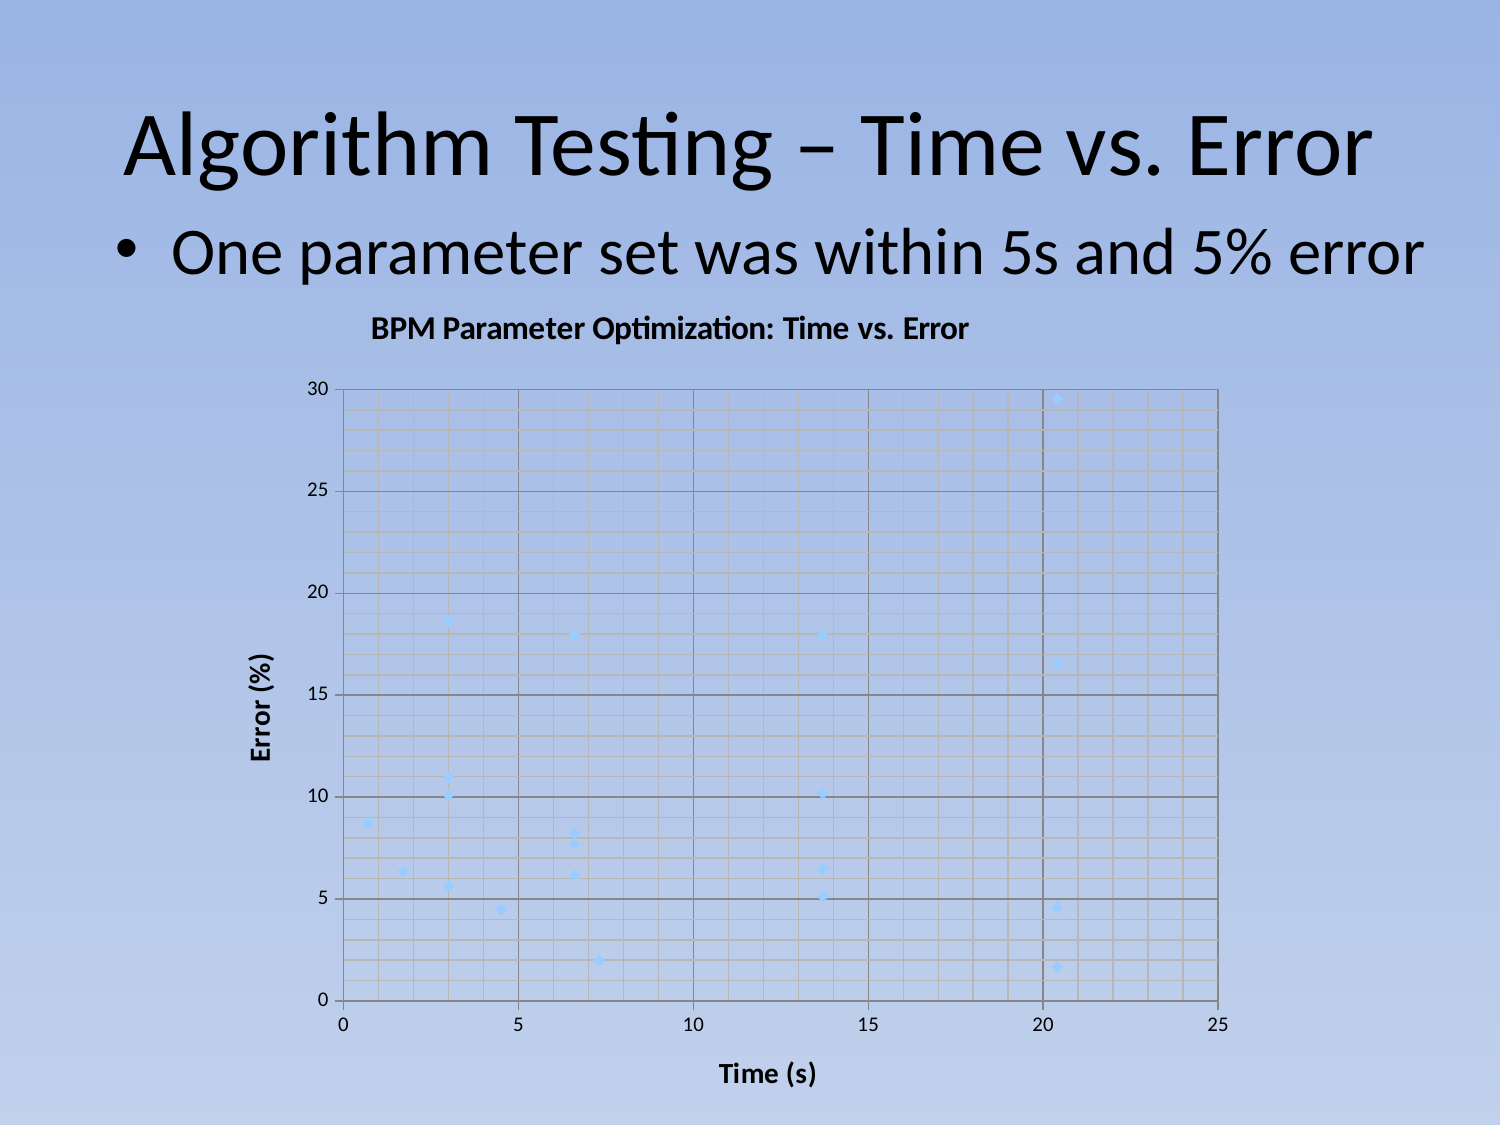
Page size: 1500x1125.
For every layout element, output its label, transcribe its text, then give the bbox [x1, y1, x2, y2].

chart [212, 284, 1251, 1125]
title Algorithm Testing – Time vs. Error [75, 45, 1425, 233]
list One parameter set was within 5s and 5% error [99, 200, 1450, 943]
